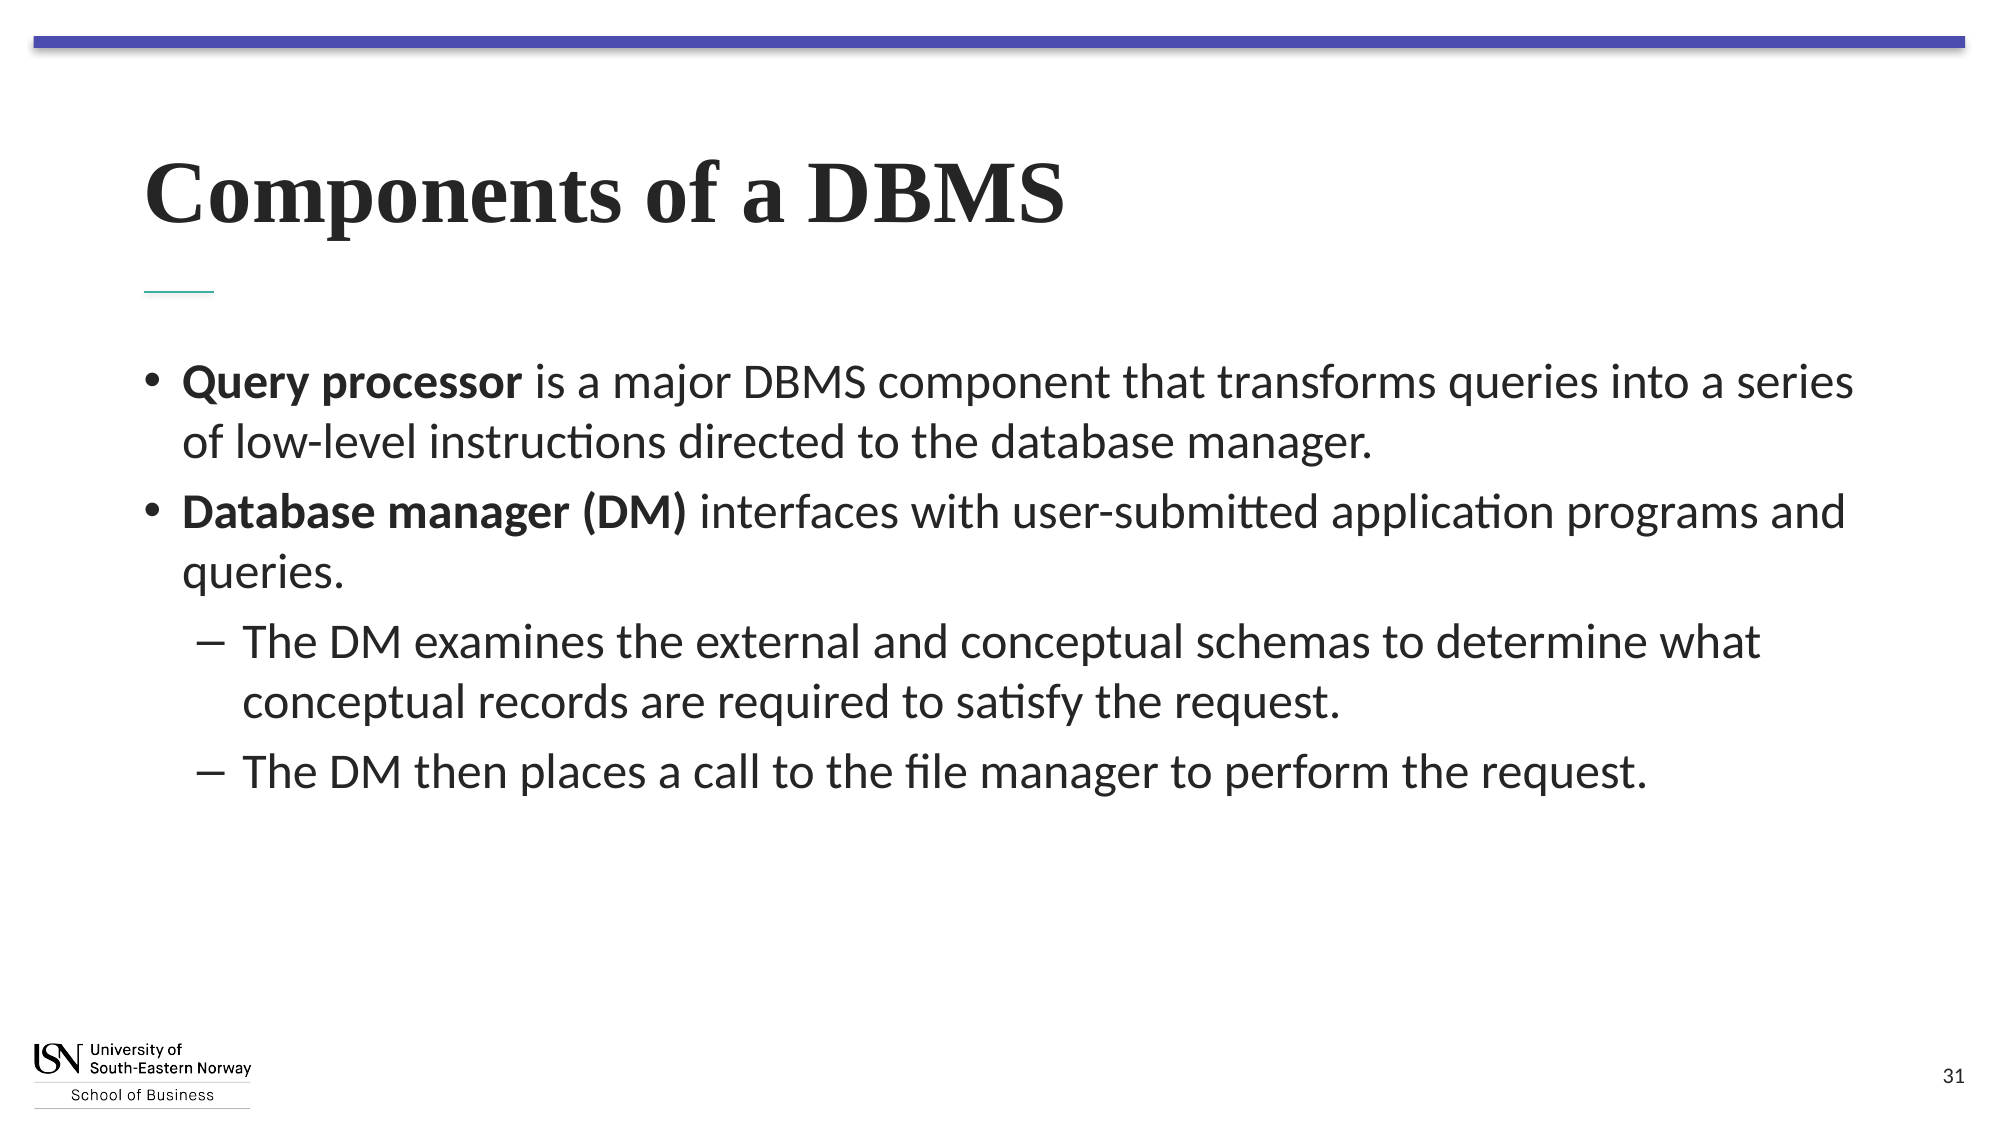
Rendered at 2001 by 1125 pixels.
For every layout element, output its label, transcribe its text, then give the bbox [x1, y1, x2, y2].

slide_number 31 [1498, 1057, 1966, 1093]
title Components of a D B M S [143, 93, 1885, 282]
picture [16, 1025, 274, 1125]
list Query processor is a major DBMS component that transforms queries into a series of low-level instructions directed to the database manager. Database manager (DM) interfaces with user-submitted application programs and queries. The DM examines the external and conceptual schemas to determine what conceptual records are required to satisfy the request. The DM then places a call to the file manager to perform the request. [128, 348, 1885, 973]
